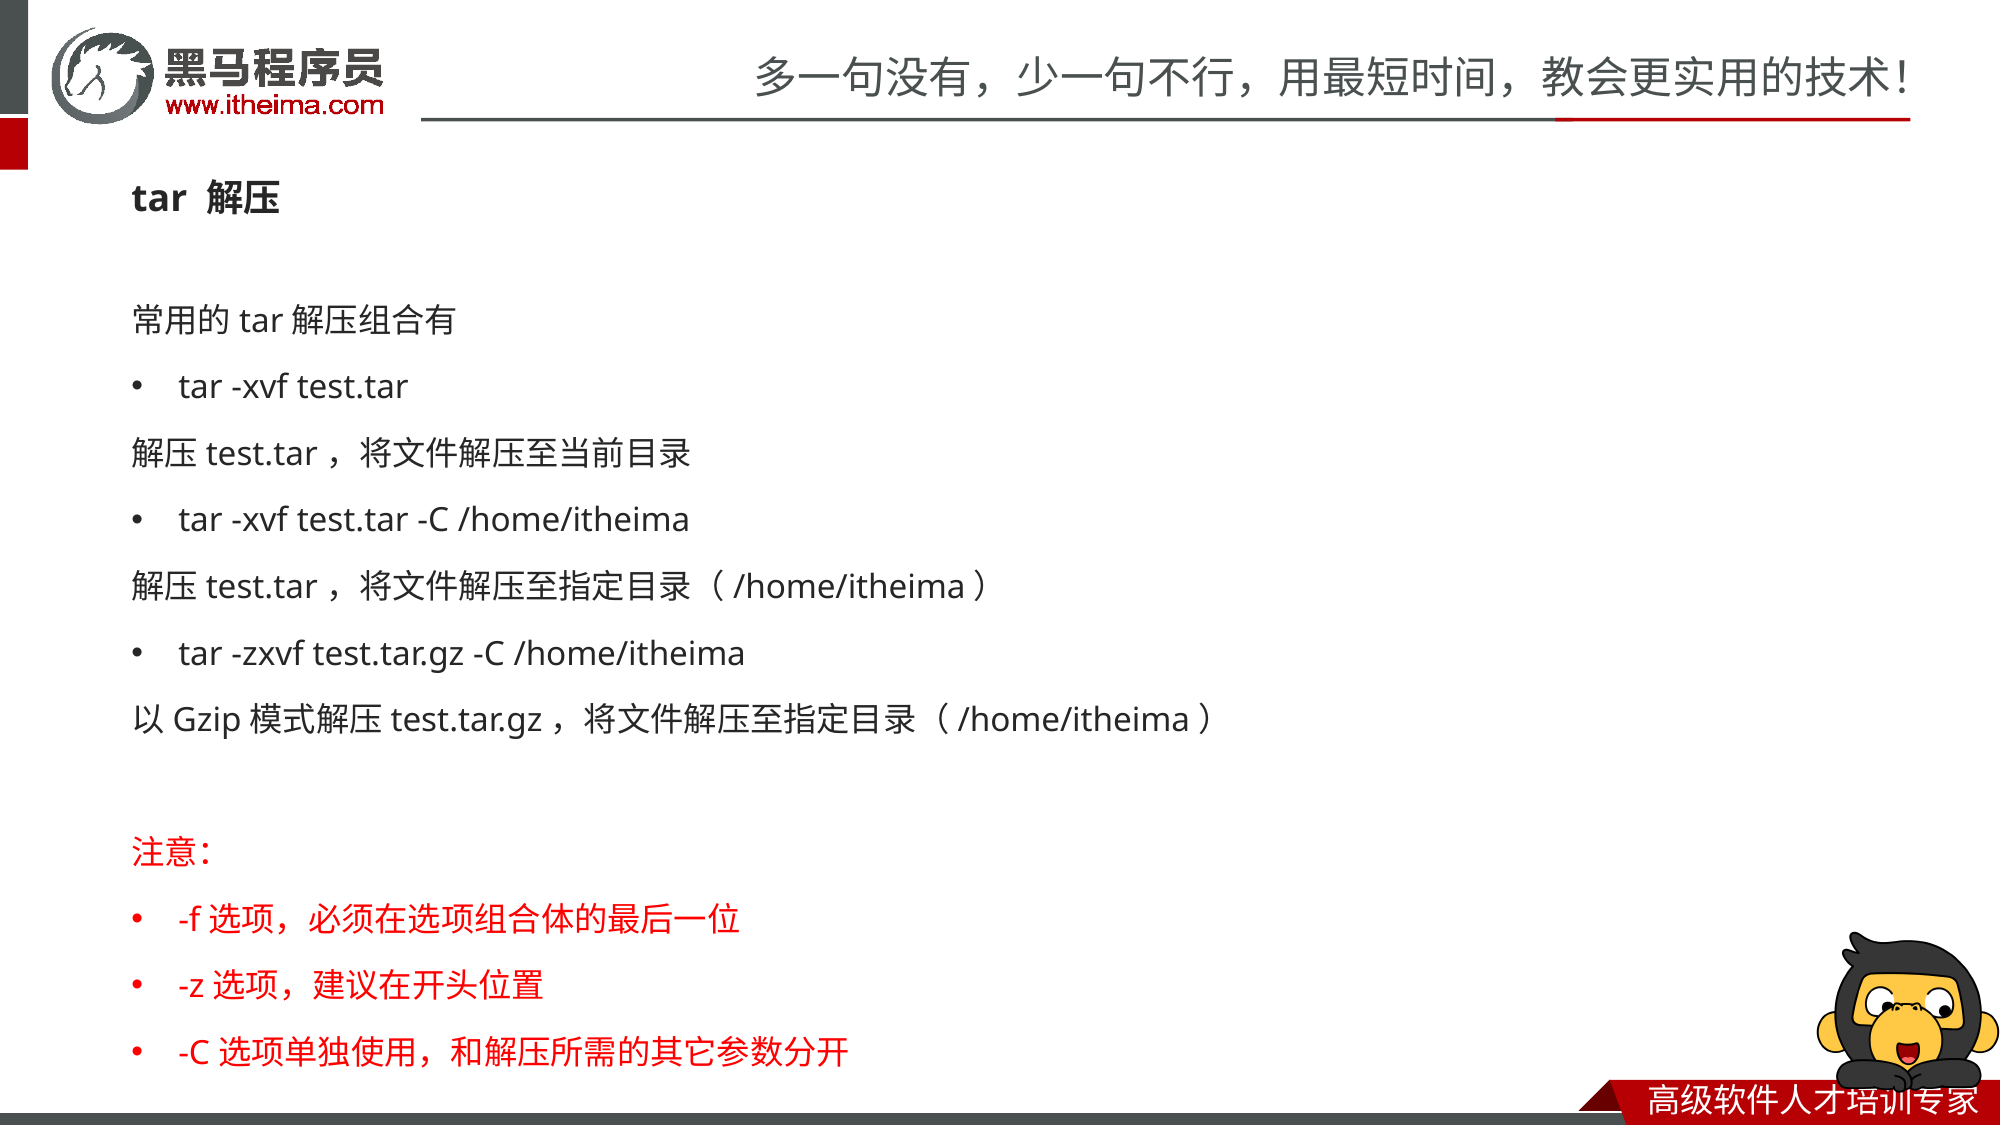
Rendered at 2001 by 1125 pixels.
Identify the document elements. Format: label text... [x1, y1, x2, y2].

picture [50, 26, 384, 125]
list tar 解压 [116, 154, 1872, 239]
picture [1785, 880, 2000, 1125]
list 常用的tar解压组合有 tar -xvf test.tar 解压test.tar，将文件解压至当前目录 tar -xvf test.tar -C /home/itheima 解压test.tar，将文件解压至指定目录（/home/itheima） tar -zxvf test.tar.gz -C /home/itheima 以Gzip模式解压test.tar.gz，将文件解压至指定目录（/home/itheima） 注意： -f选项，必须在选项组合体的最后一位 -z选项，建议在开头位置 -C选项单独使用，和解压所需的其它参数分开 [116, 271, 1872, 964]
